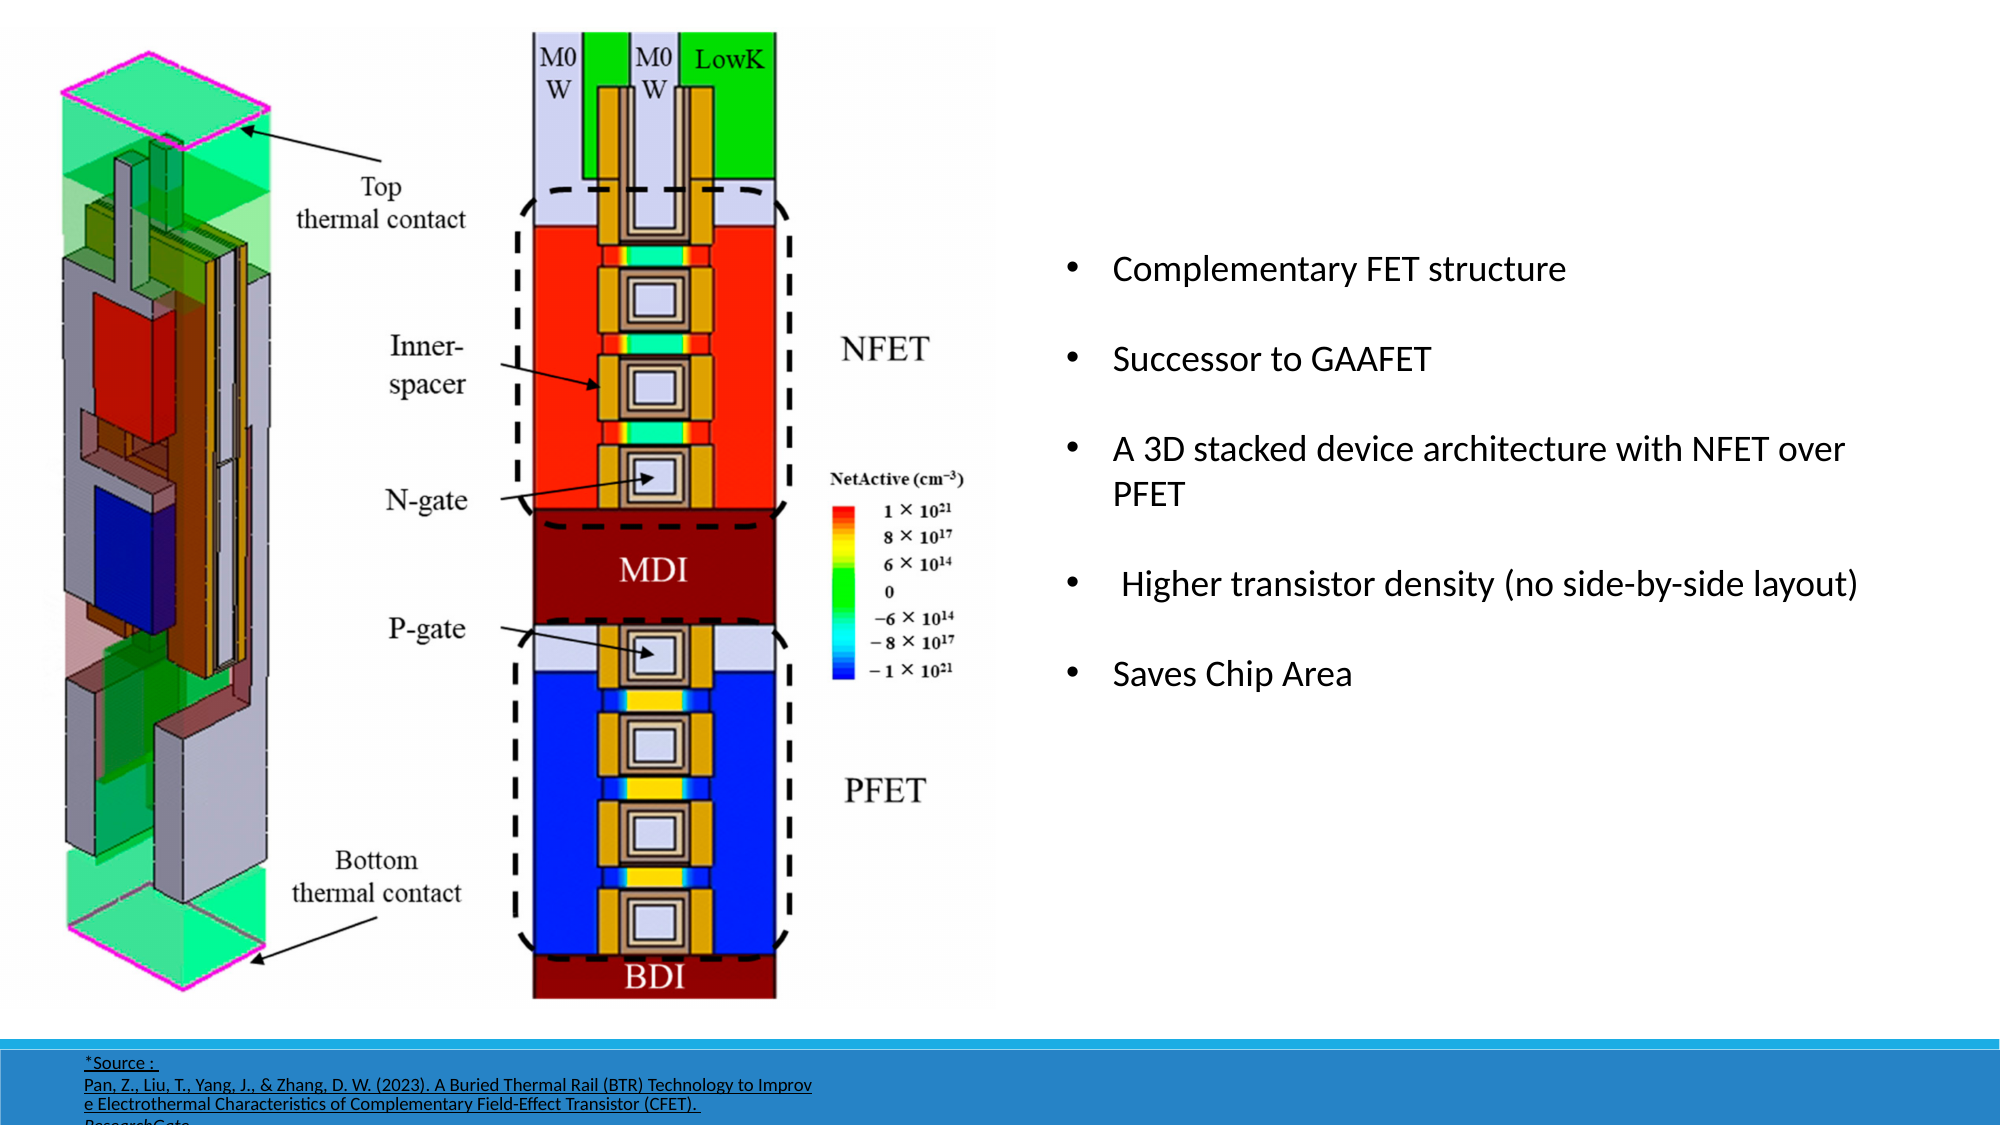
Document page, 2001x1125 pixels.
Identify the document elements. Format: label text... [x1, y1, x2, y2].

picture [0, 27, 996, 1009]
text_box *Source : Pan, Z., Liu, T., Yang, J., & Zhang, D. W. (2023). A Buried Thermal Rail (BTR) Technology to Improve Electrothermal Characteristics of Complementary Field-Effect Transistor (CFET). ResearchGate. [69, 1043, 828, 1125]
text_box Complementary FET structure Successor to GAAFET A 3D stacked device architecture with NFET over PFET Higher transistor density (no side-by-side layout) Saves Chip Area [1051, 236, 1934, 882]
